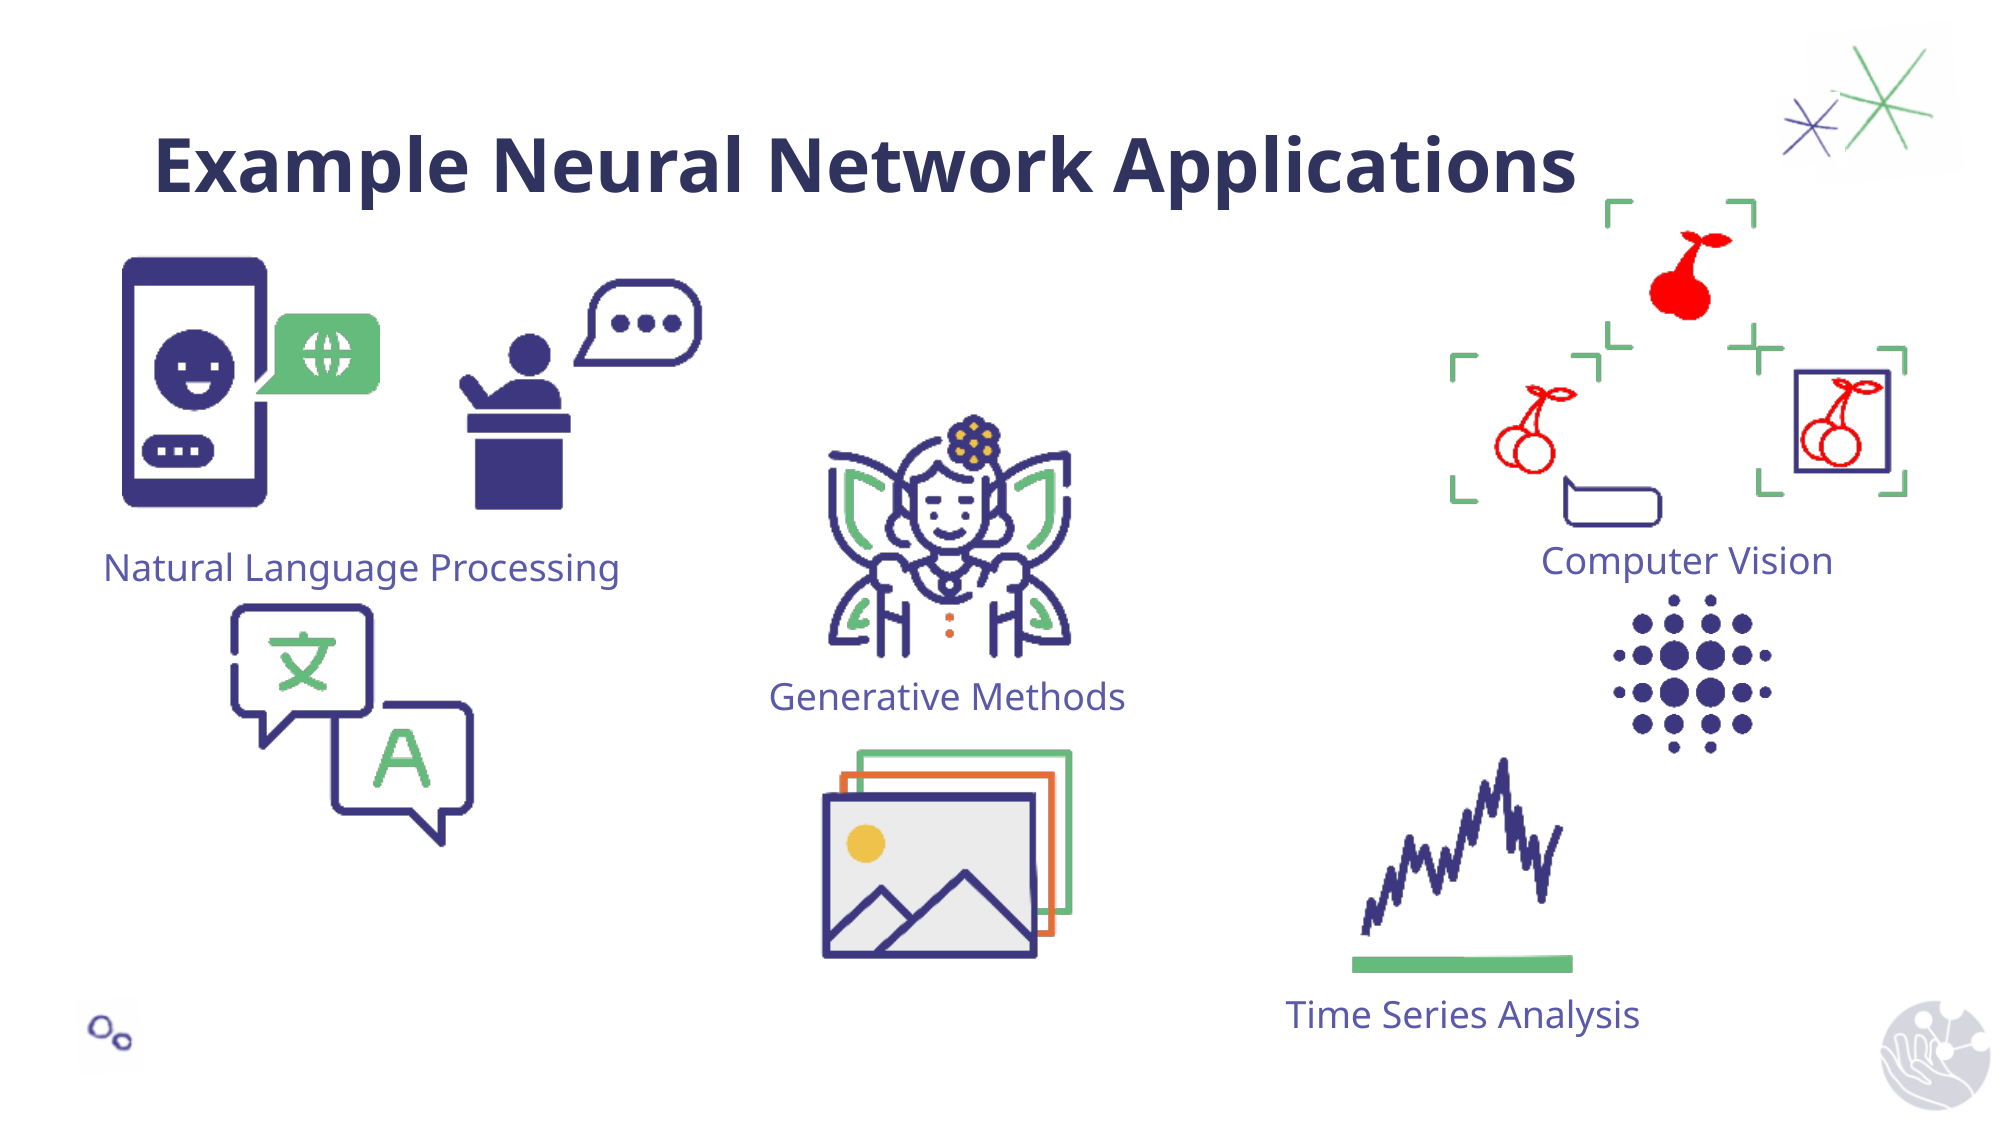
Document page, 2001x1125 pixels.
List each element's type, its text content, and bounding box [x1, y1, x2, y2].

picture [1605, 590, 1780, 762]
text_box Time Series Analysis [1270, 983, 1656, 1043]
picture [223, 596, 482, 855]
picture [818, 725, 1077, 984]
picture [451, 265, 710, 524]
picture [1866, 989, 1998, 1123]
picture [122, 253, 380, 512]
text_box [1427, 157, 1992, 590]
picture [1334, 725, 1593, 984]
picture [75, 997, 143, 1074]
picture [1804, 21, 1963, 157]
text_box Generative Methods [753, 665, 1141, 725]
title Example Neural Network Applications [137, 59, 1863, 278]
text_box Natural Language Processing [88, 536, 636, 597]
picture [821, 407, 1079, 666]
